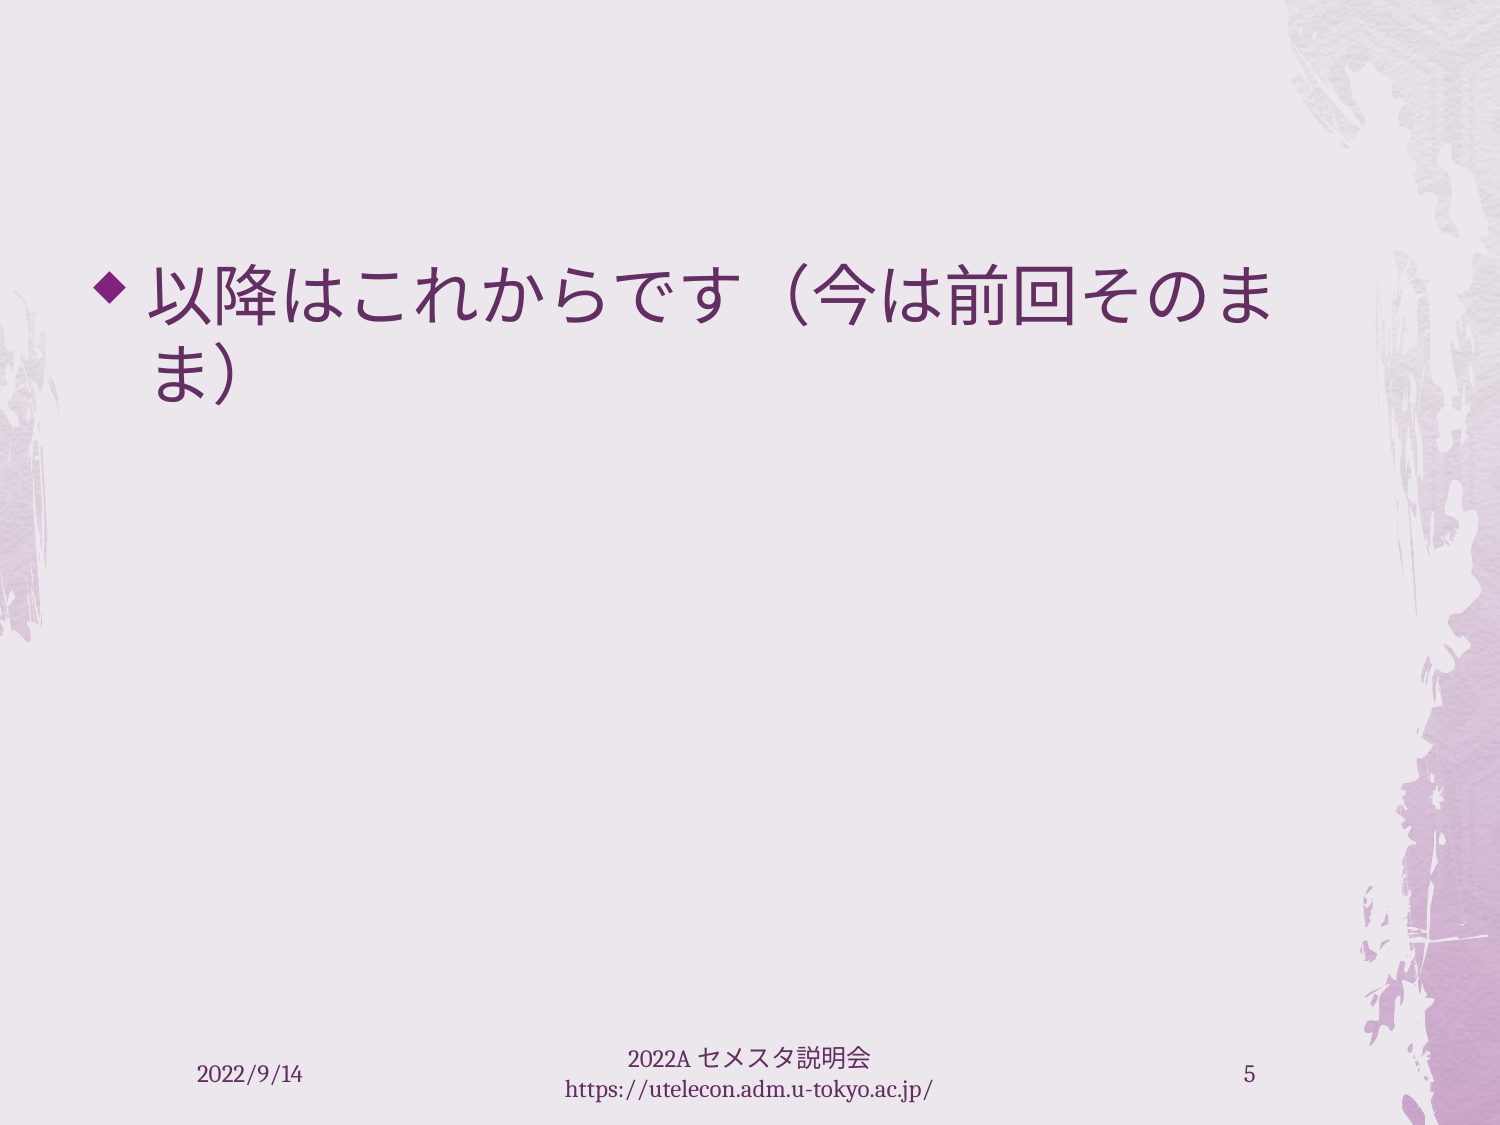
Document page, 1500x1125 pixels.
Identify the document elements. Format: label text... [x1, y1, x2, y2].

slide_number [75, 1042, 425, 1103]
list 以降はこれからです（今は前回そのまま） [75, 246, 1425, 989]
slide_number 5 [1074, 1042, 1425, 1103]
footer 2022Aセメスタ説明会 https://utelecon.adm.u-tokyo.ac.jp/ [512, 1042, 988, 1103]
